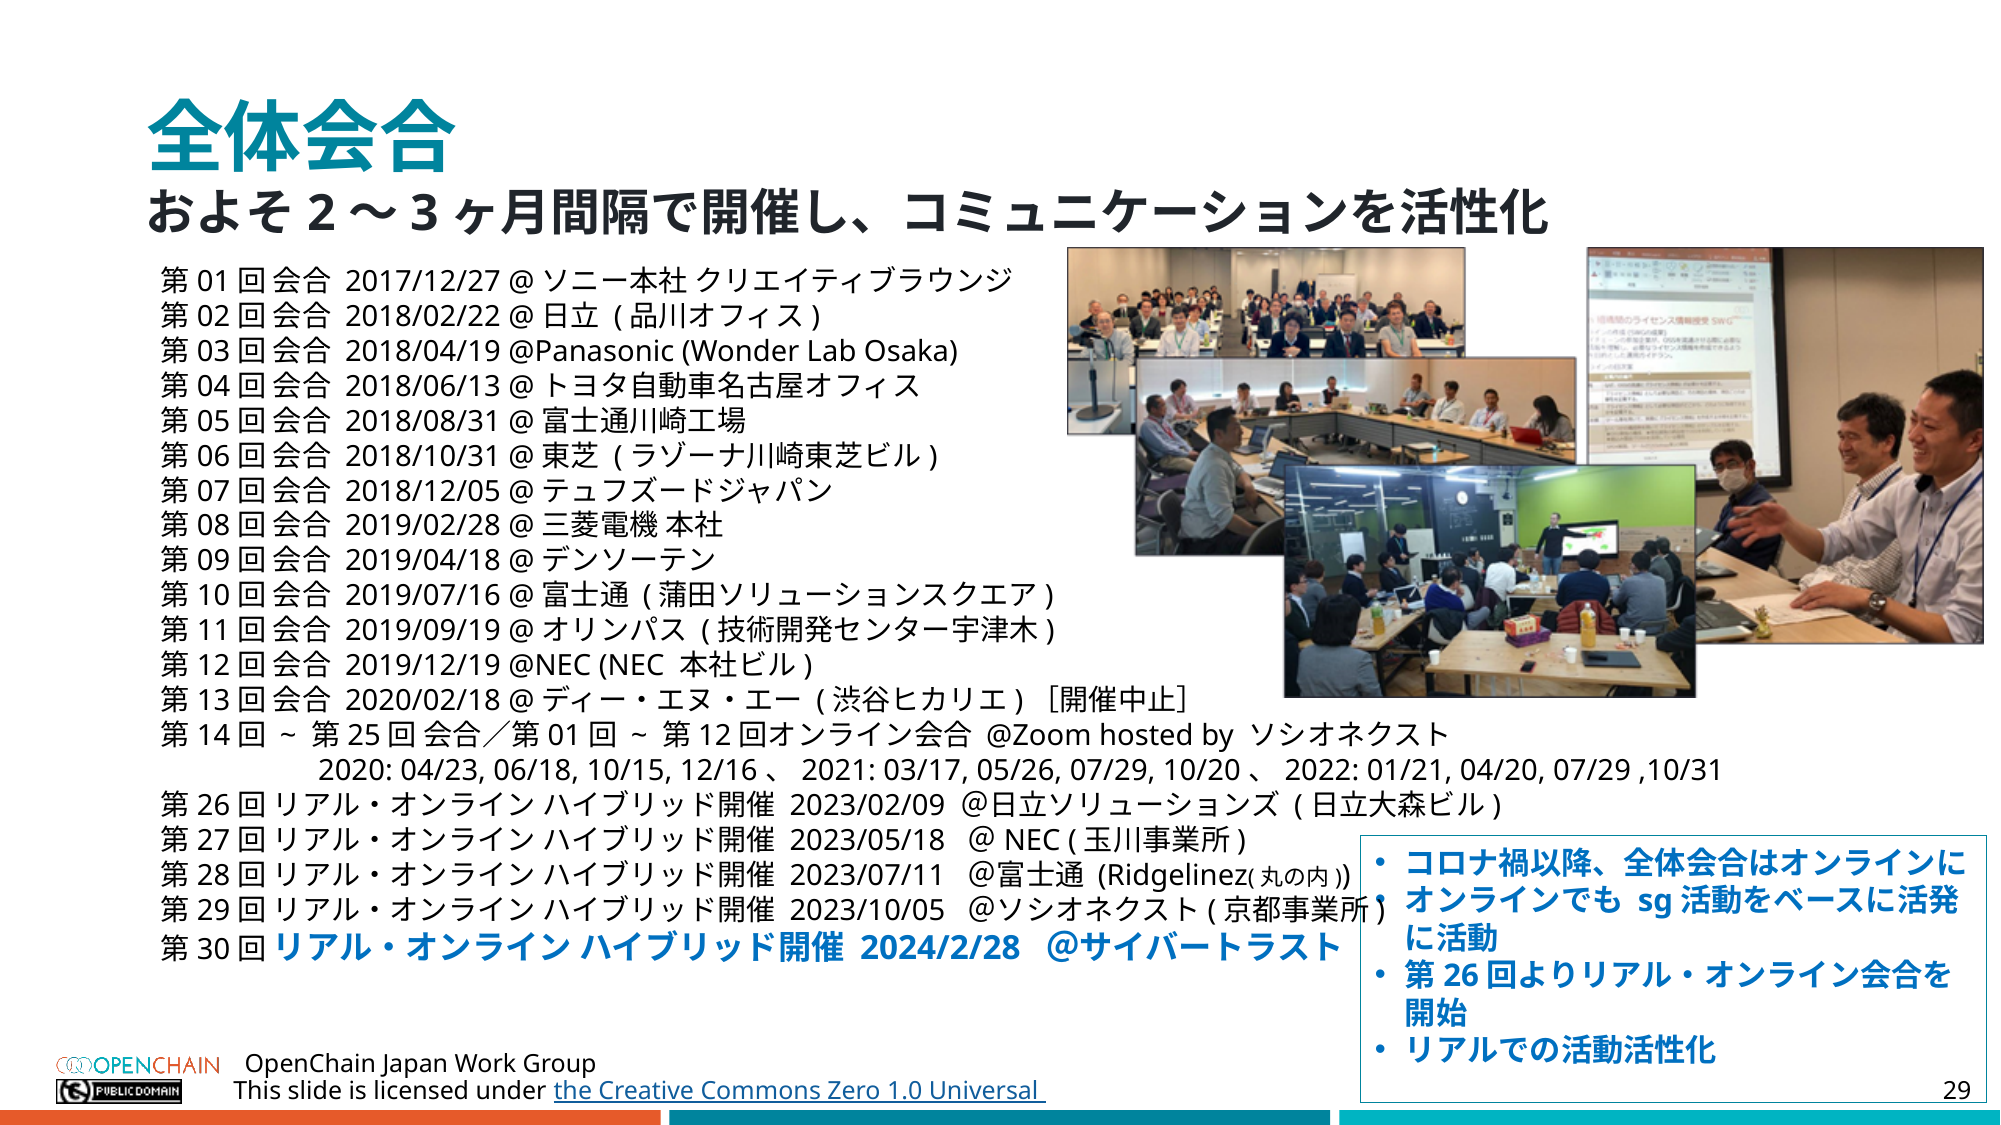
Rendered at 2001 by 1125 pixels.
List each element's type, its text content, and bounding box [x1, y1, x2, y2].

footer OpenChain Japan Work Group [229, 1051, 701, 1074]
picture [1067, 247, 1984, 698]
text_box コロナ禍以降、全体会合はオンラインに オンラインでも sg活動をベースに活発に活動 第26回よりリアル・オンライン会合を開始 リアルでの活動活性化 [1360, 835, 1987, 1103]
title 全体会合 [146, 87, 1839, 180]
picture [56, 1056, 219, 1074]
picture [56, 1079, 182, 1104]
text_box 第01回 会合 2017/12/27 @ソニー本社 クリエイティブラウンジ 第02回 会合 2018/02/22 @日立 (品川オフィス) 第03回 会合 2018/04/19 @Panasonic (Wonder Lab Osaka) 第04回 会合 2018/06/13 @トヨタ自動車名古屋オフィス 第05回 会合 2018/08/31 @富士通川崎工場 第06回 会合 2018/10/31 @東芝 (ラゾーナ川崎東芝ビル) 第07回 会合 2018/12/05 @テュフズードジャパン 第08回 会合 2019/02/28 @三菱電機 本社 第09回 会合 2019/04/18 @デンソーテン 第10回 会合 2019/07/16 @富士通 (蒲田ソリューションスクエア) 第11回 会合 2019/09/19 @オリンパス (技術開発センター宇津木) 第12回 会合 2019/12/19 @NEC (NEC 本社ビル) 第13回 会合 2020/02/18 @ディー・エヌ・エー (渋谷ヒカリエ)［開催中止］ 第14回 ~ 第25回 会合／第01回 ~ 第12回オンライン会合 @Zoom hosted by ソシオネクスト 2020: 04/23, 06/18, 10/15, 12/16、2021: 03/17, 05/26, 07/29, 10/20、2022: 01/21, 04/20, 07/29 ,10/31 第26回 リアル・オンライン ハイブリッド開催 2023/02/09 ＠日立ソリューションズ (日立大森ビル) 第27回 リアル・オンライン ハイブリッド開催 2023/05/18 ＠NEC (玉川事業所) 第28回 リアル・オンライン ハイブリッド開催 2023/07/11 ＠富士通 (Ridgelinez(丸の内)) 第29回 リアル・オンライン ハイブリッド開催 2023/10/05 ＠ソシオネクスト(京都事業所) 第30回 リアル・オンライン ハイブリッド開催 2024/2/28 ＠サイバートラスト [145, 254, 1955, 974]
slide_number 29 [1536, 1079, 1987, 1103]
list およそ2～3ヶ月間隔で開催し、コミュニケーションを活性化 [145, 180, 1839, 245]
